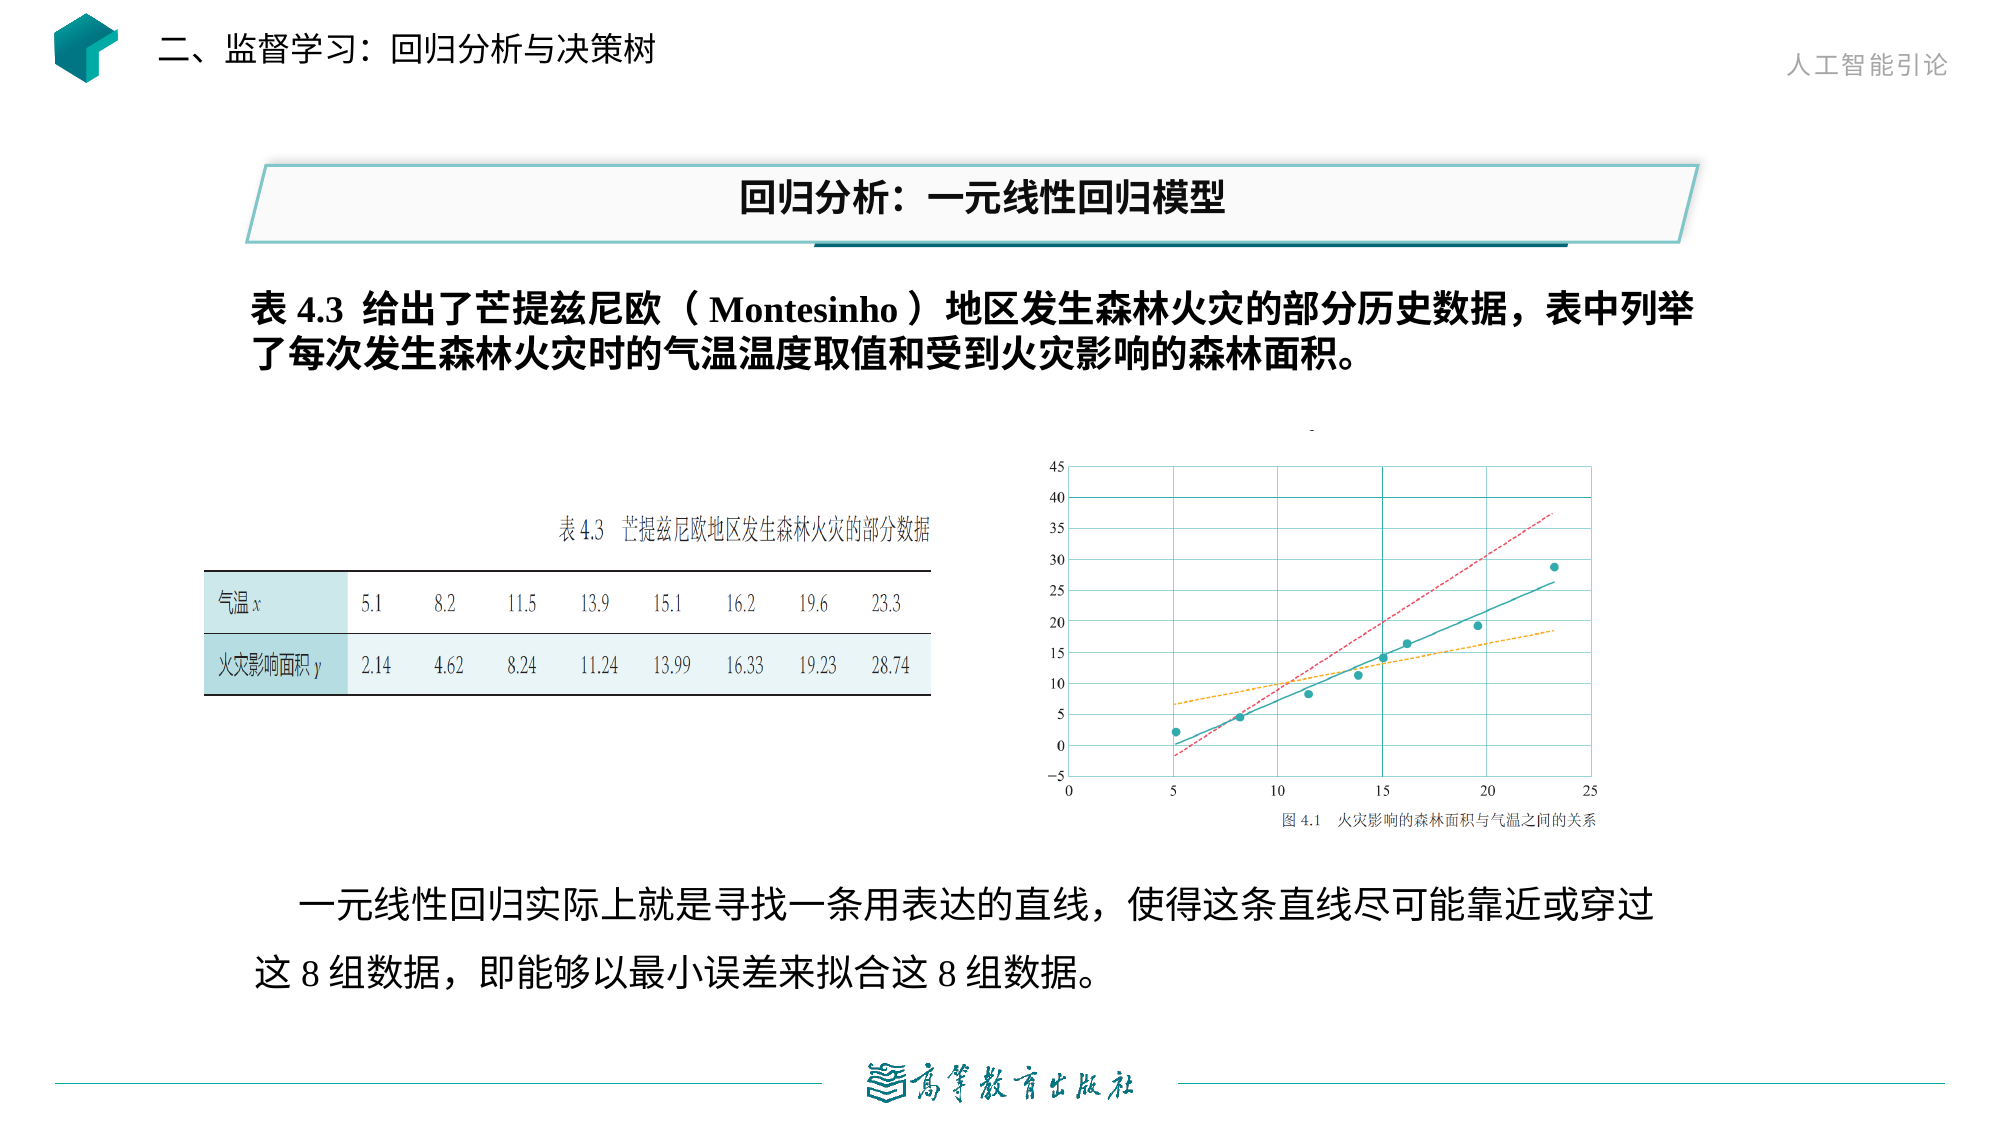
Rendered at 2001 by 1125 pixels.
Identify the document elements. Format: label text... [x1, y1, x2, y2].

picture [182, 507, 955, 720]
picture [867, 1063, 1133, 1103]
picture [1010, 430, 1635, 848]
text_box 二、监督学习：回归分析与决策树 [143, 21, 672, 76]
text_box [246, 165, 1698, 248]
